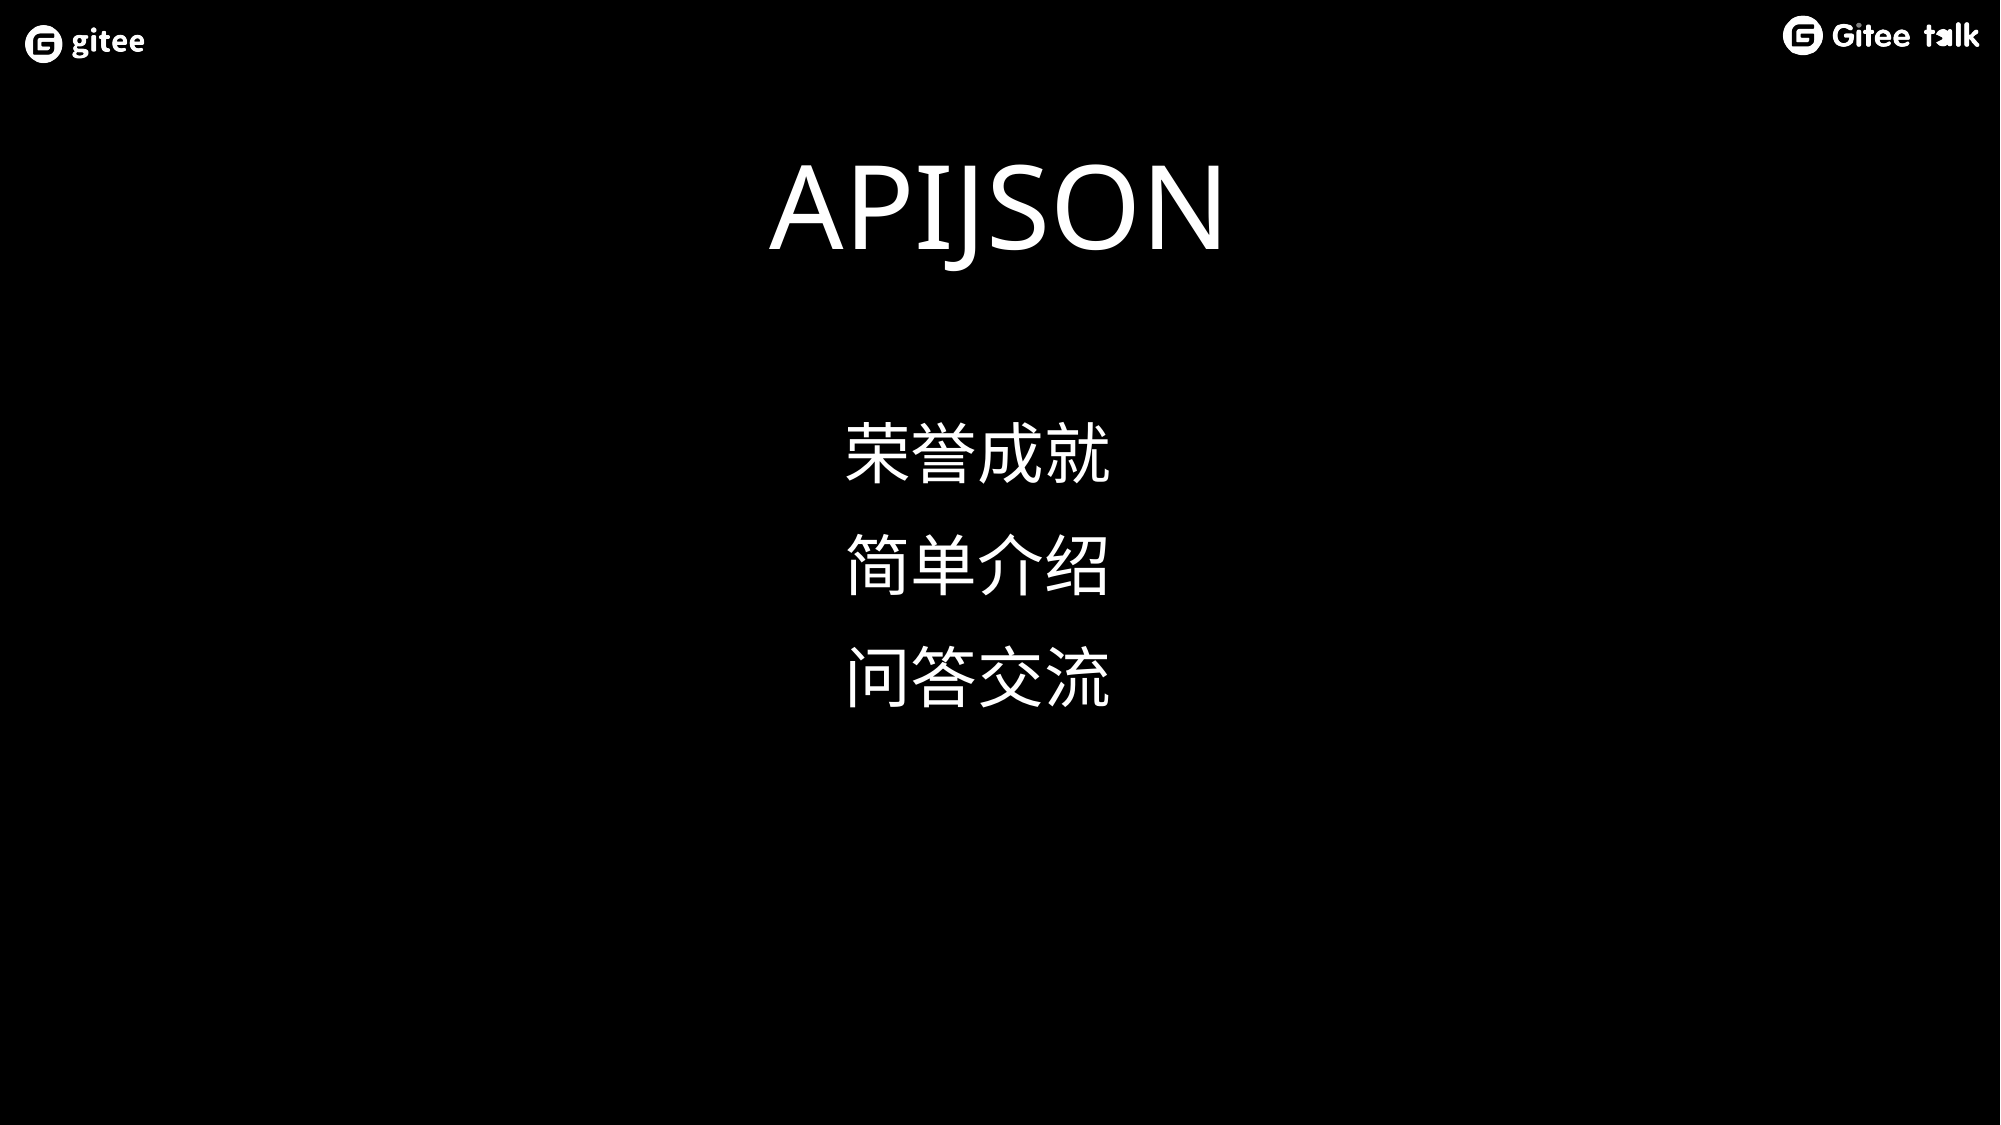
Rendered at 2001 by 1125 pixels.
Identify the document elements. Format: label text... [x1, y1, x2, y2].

picture [0, 10, 189, 78]
title APIJSON [395, 105, 1604, 282]
picture [1772, 0, 1991, 82]
text_box 荣誉成就 简单介绍 问答交流 [718, 371, 1237, 725]
